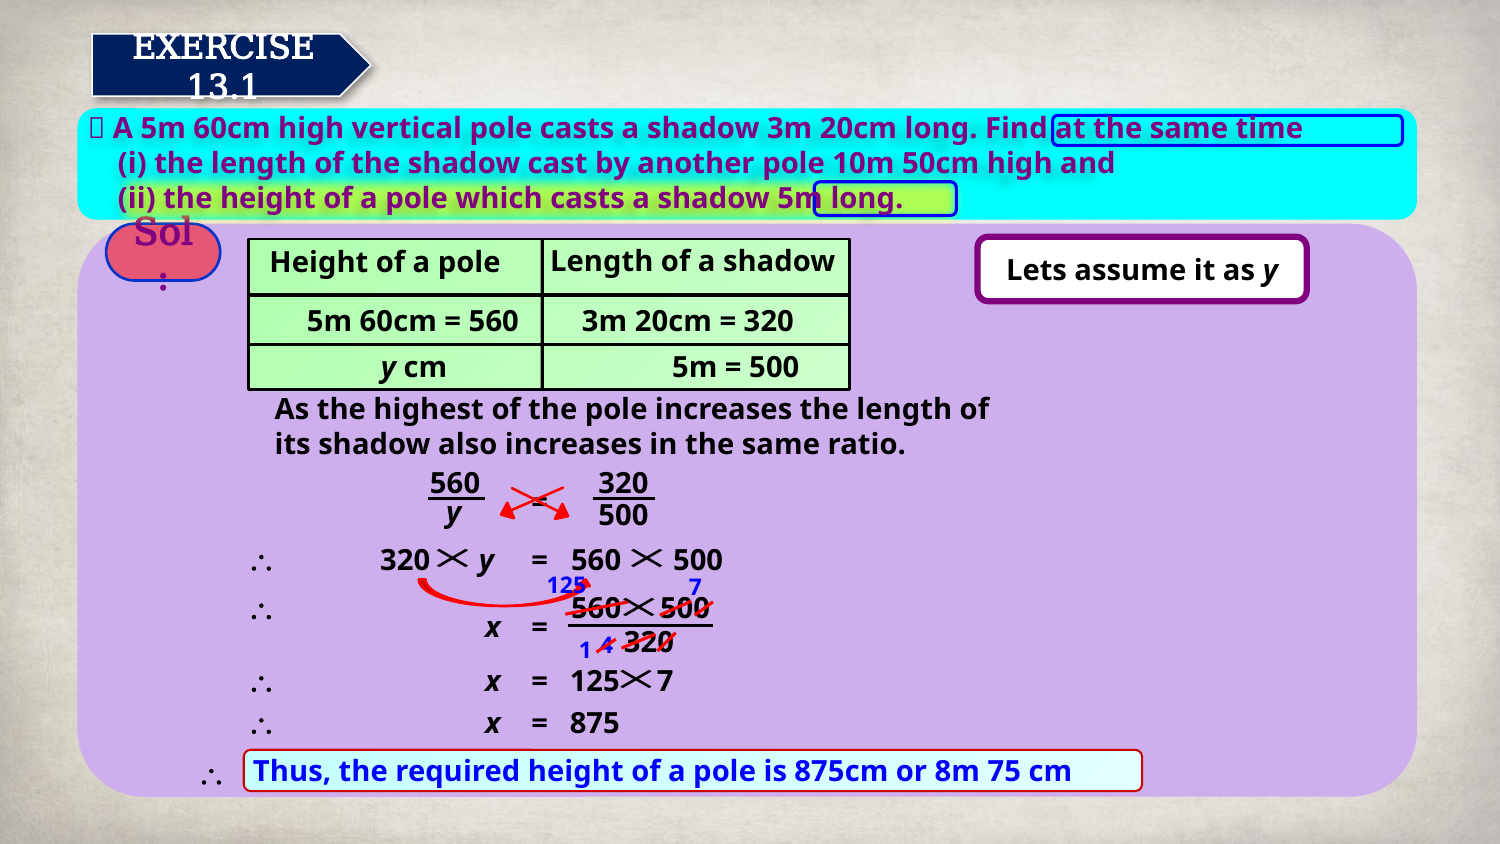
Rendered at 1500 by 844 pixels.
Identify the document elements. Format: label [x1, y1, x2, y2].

text_box [621, 633, 656, 649]
text_box [594, 641, 618, 650]
text_box [248, 234, 855, 391]
picture [0, 0, 1500, 844]
text_box [659, 600, 692, 616]
text_box [702, 597, 706, 621]
